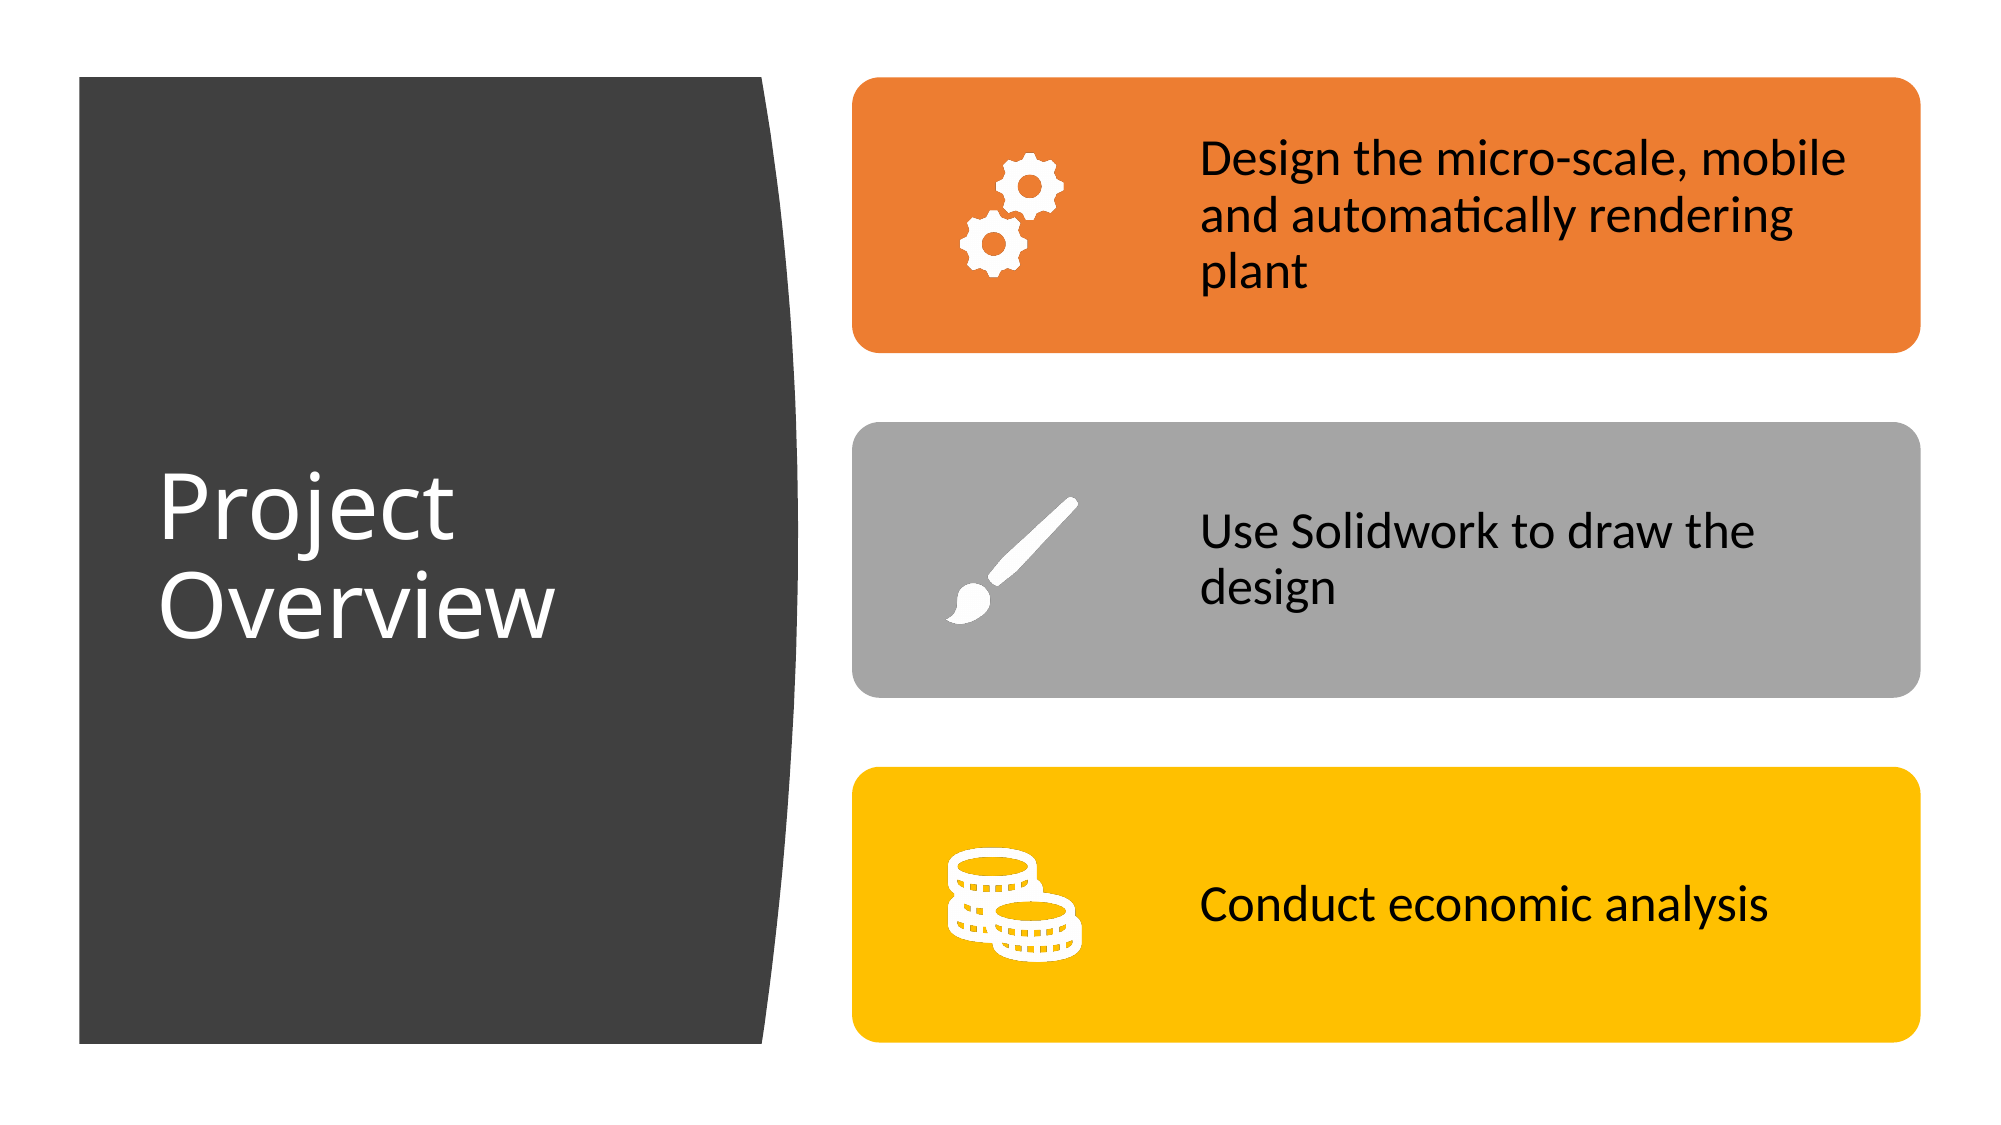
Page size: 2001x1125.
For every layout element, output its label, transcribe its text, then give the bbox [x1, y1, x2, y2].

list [852, 77, 1921, 1043]
title Project Overview [141, 166, 702, 953]
text_box [78, 76, 800, 1045]
